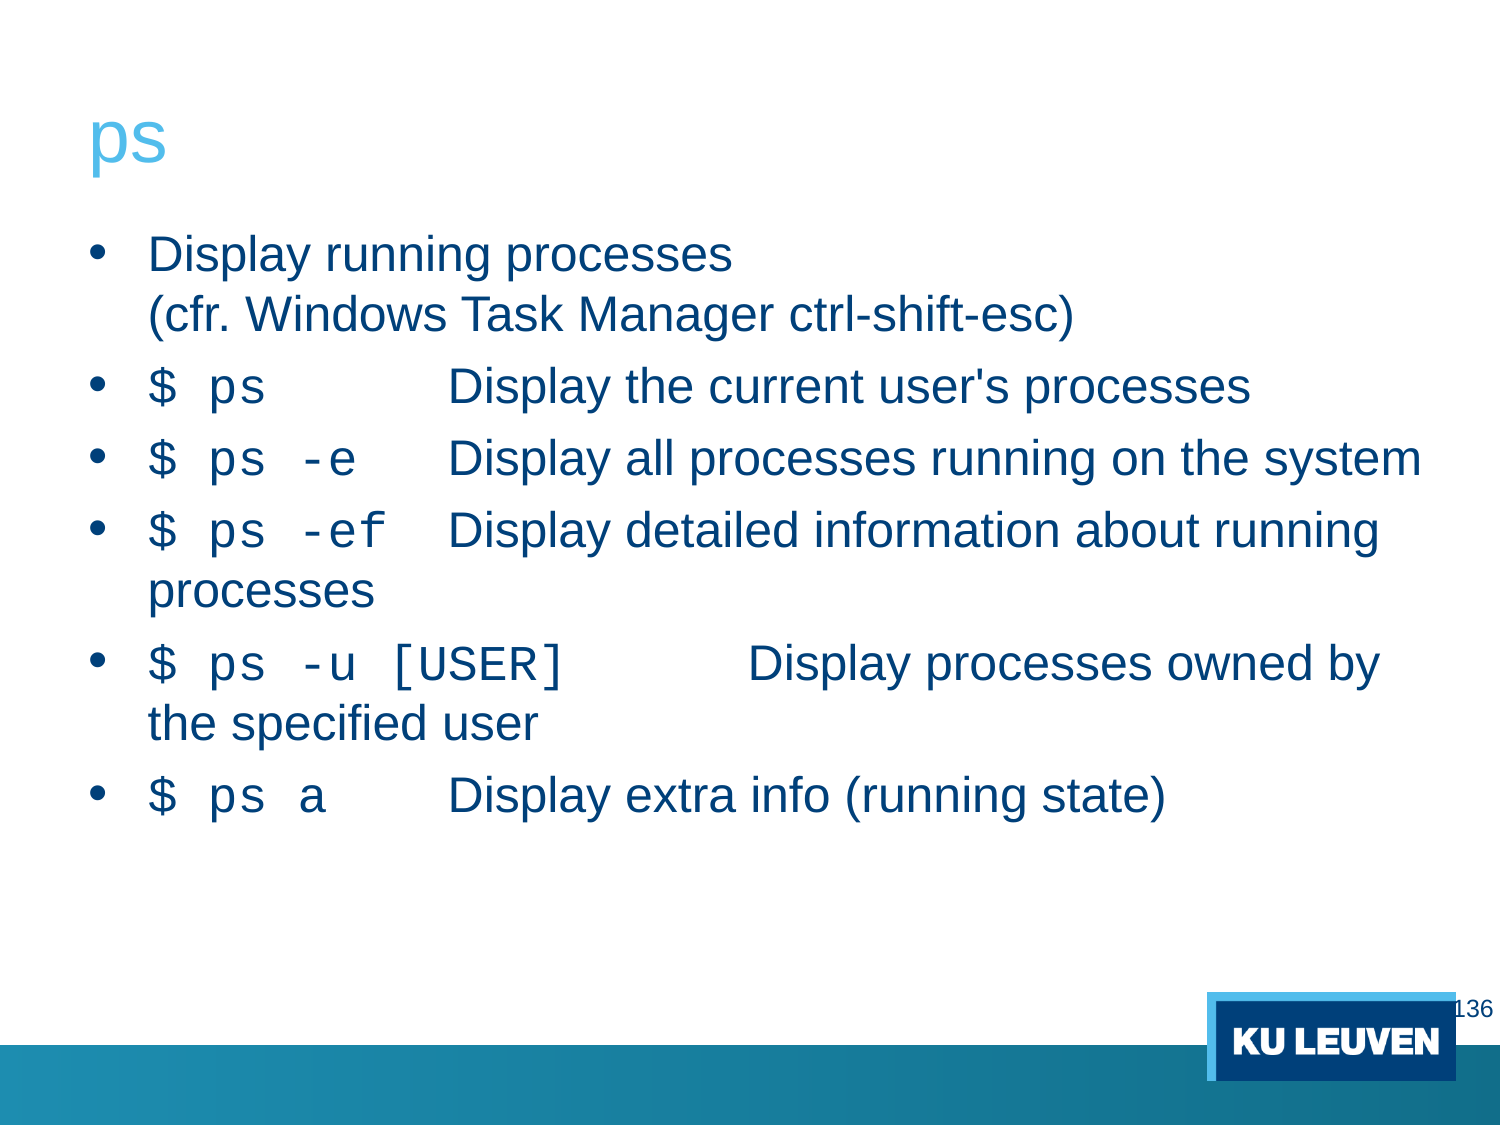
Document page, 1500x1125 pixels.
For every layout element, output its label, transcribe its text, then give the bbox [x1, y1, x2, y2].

slide_number 136 [1340, 992, 1495, 1040]
picture [1207, 992, 1456, 1081]
list Display running processes (cfr. Windows Task Manager ctrl-shift-esc) $ ps Display the current user's processes $ ps -e Display all processes running on the system $ ps -ef Display detailed information about running processes $ ps -u [USER] Display processes owned by the specified user $ ps a Display extra info (running state) [88, 221, 1456, 948]
title ps [88, 29, 1456, 178]
